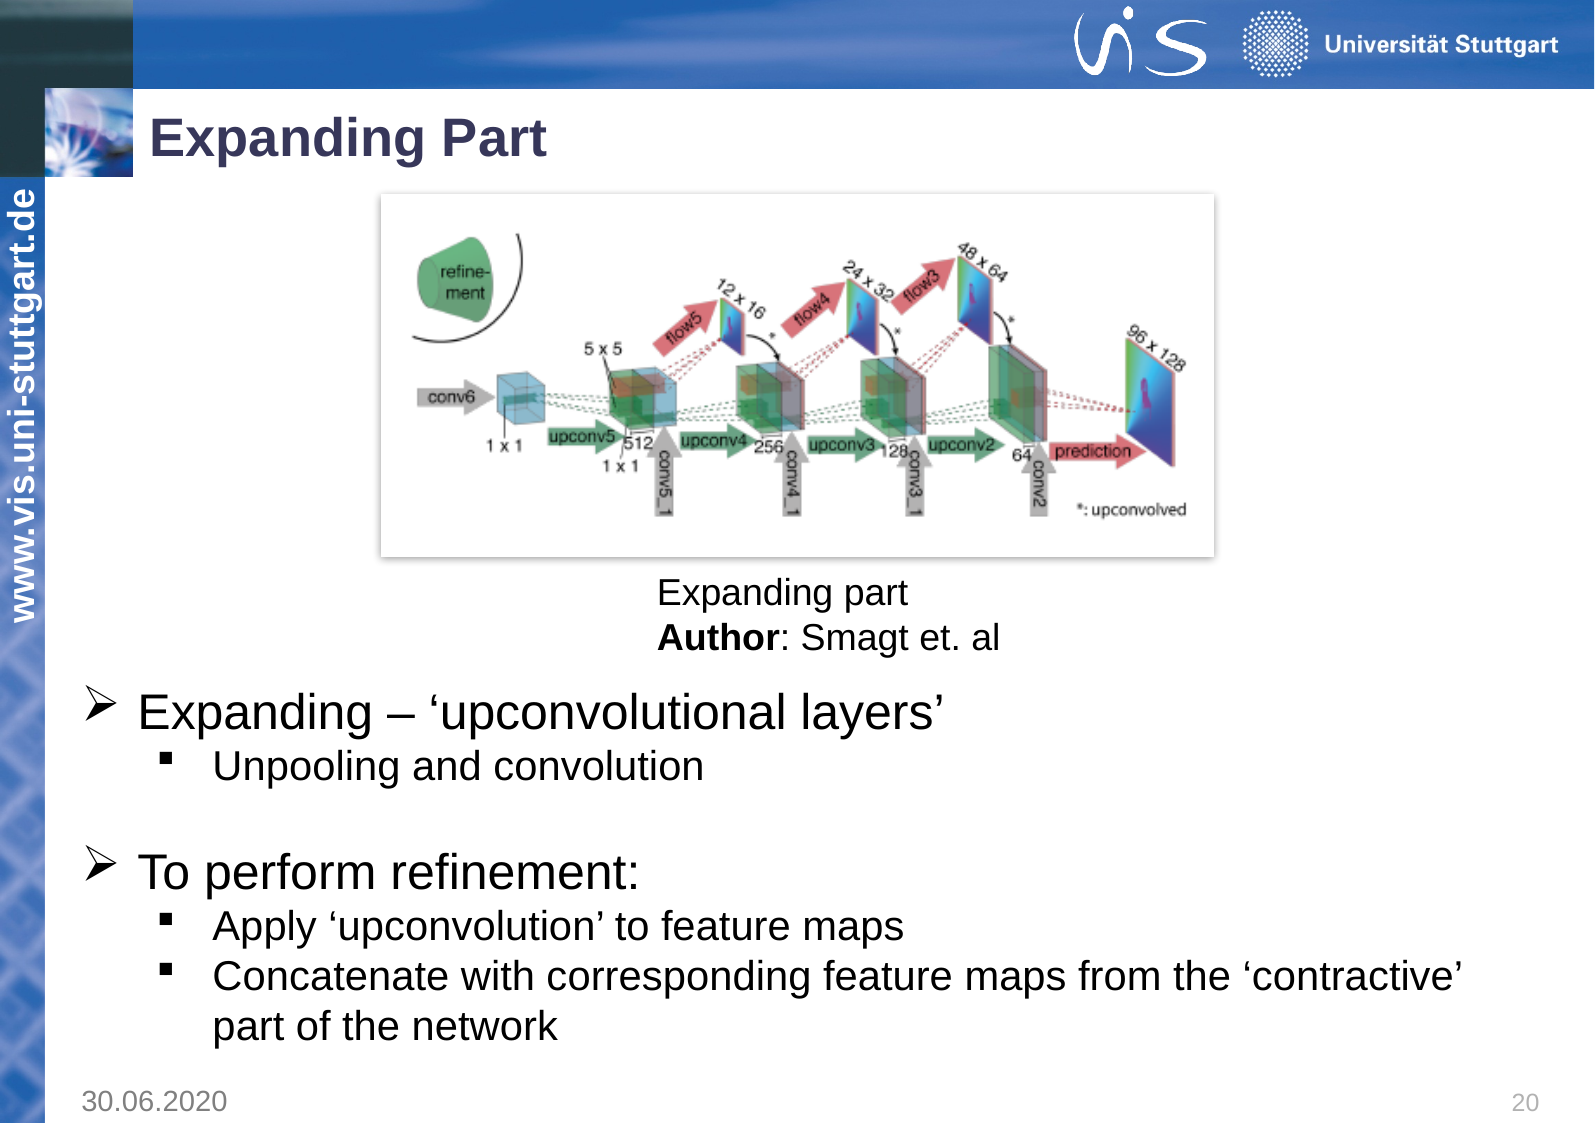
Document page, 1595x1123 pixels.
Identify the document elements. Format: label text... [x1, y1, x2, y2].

picture [394, 208, 1200, 543]
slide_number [66, 1082, 698, 1123]
slide_number 20 [1195, 1081, 1555, 1123]
picture [0, 0, 1595, 1123]
text_box Expanding part Author: Smagt et. al [642, 561, 1595, 666]
text_box Expanding – ‘upconvolutional layers’ Unpooling and convolution To perform refinement: Apply ‘upconvolution’ to feature maps Concatenate with corresponding feature maps from the ‘contractive’ part of the network [66, 671, 1555, 1057]
title Expanding Part [134, 94, 1570, 198]
